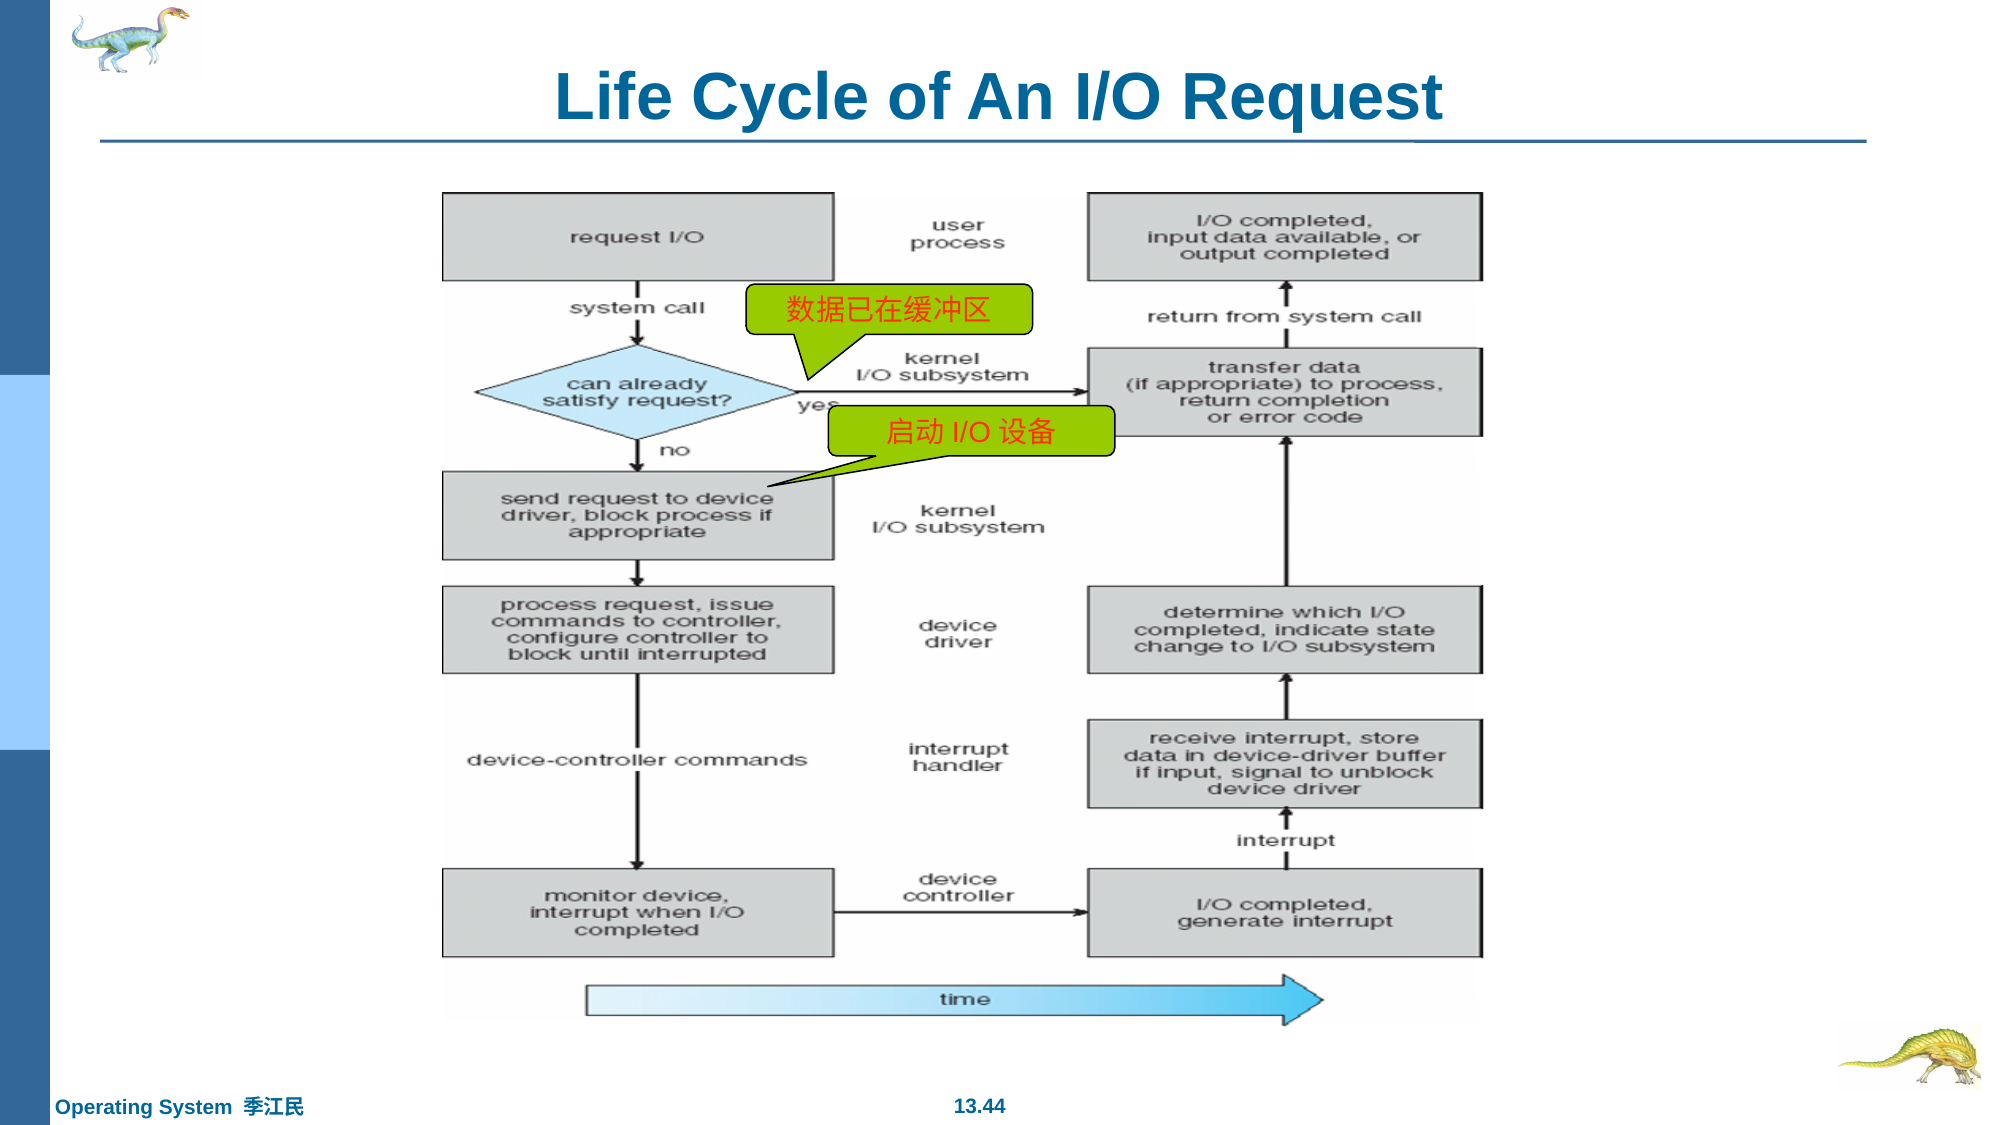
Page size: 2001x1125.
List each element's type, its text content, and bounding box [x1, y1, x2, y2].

picture [62, 0, 203, 80]
picture [1836, 1022, 1982, 1090]
picture [442, 191, 1486, 1029]
title Life Cycle of An I/O Request [99, 45, 1900, 141]
